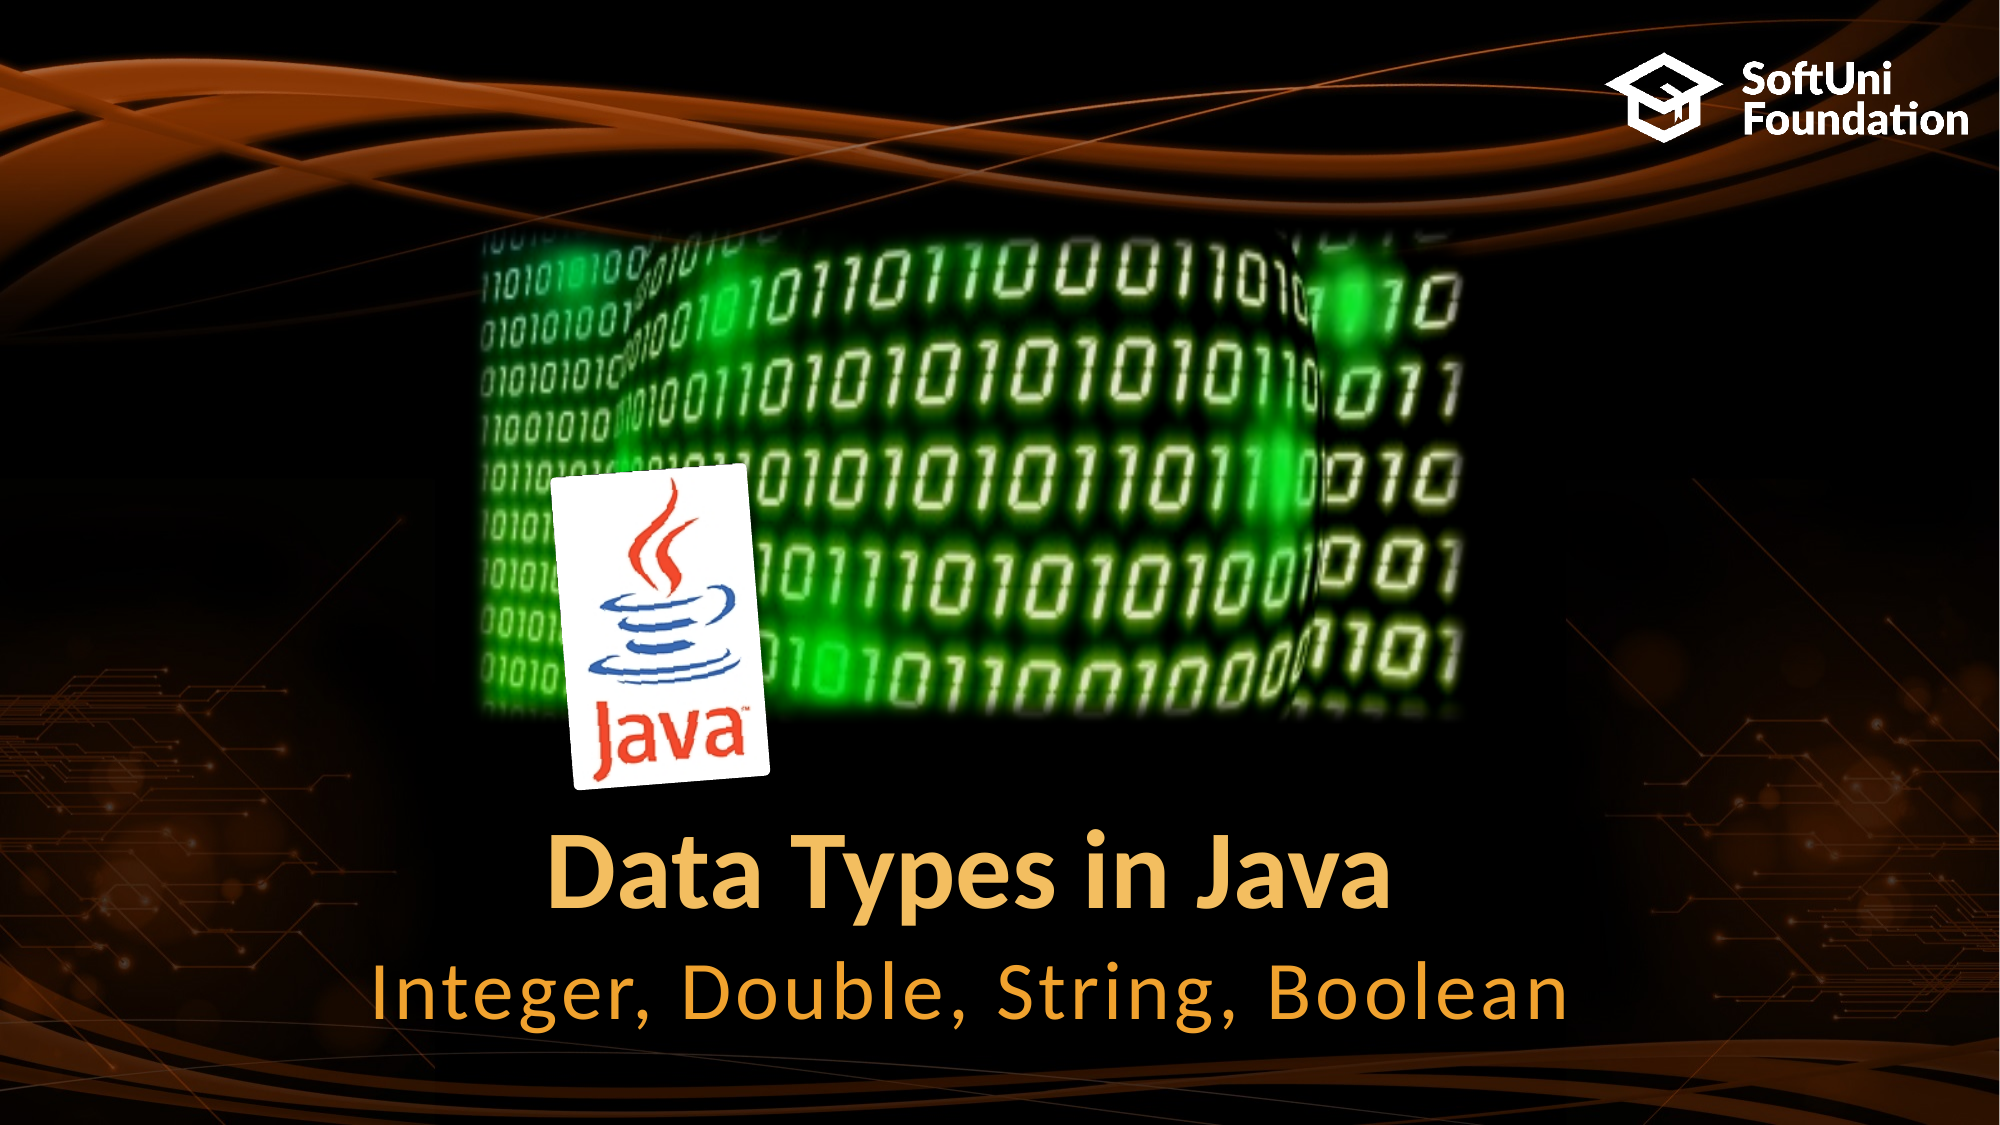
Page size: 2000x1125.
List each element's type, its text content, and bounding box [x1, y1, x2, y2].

picture [0, 0, 2000, 1125]
title Data Types in Java [237, 810, 1704, 924]
list Integer, Double, String, Boolean [237, 924, 1704, 1038]
